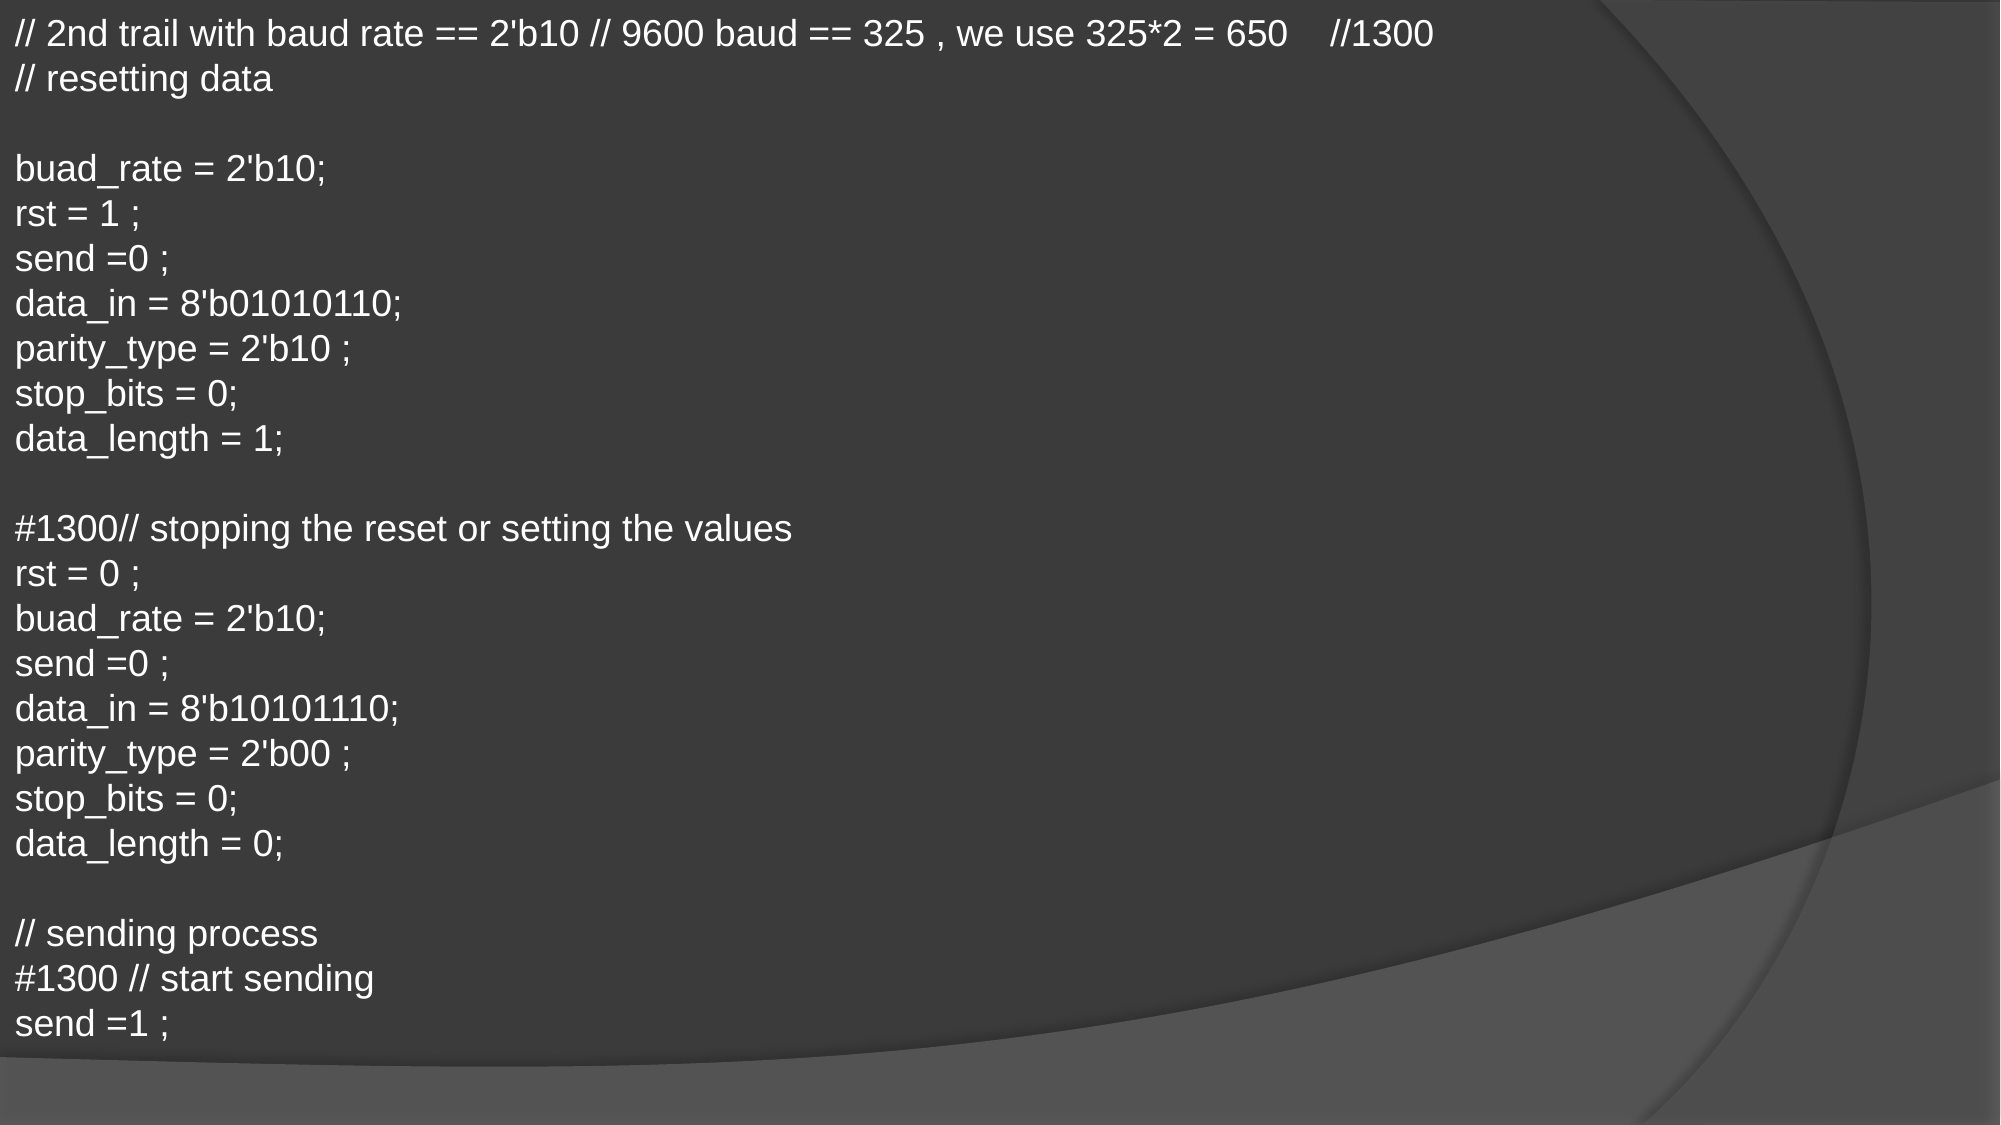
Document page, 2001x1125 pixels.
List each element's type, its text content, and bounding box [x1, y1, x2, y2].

text_box // 2nd trail with baud rate == 2'b10 // 9600 baud == 325 , we use 325*2 = 650 //1300 // resetting data buad_rate = 2'b10; rst = 1 ; send =0 ; data_in = 8'b01010110; parity_type = 2'b10 ; stop_bits = 0; data_length = 1; #1300// stopping the reset or setting the values rst = 0 ; buad_rate = 2'b10; send =0 ; data_in = 8'b10101110; parity_type = 2'b00 ; stop_bits = 0; data_length = 0; // sending process #1300 // start sending send =1 ; [0, 2, 2000, 1052]
